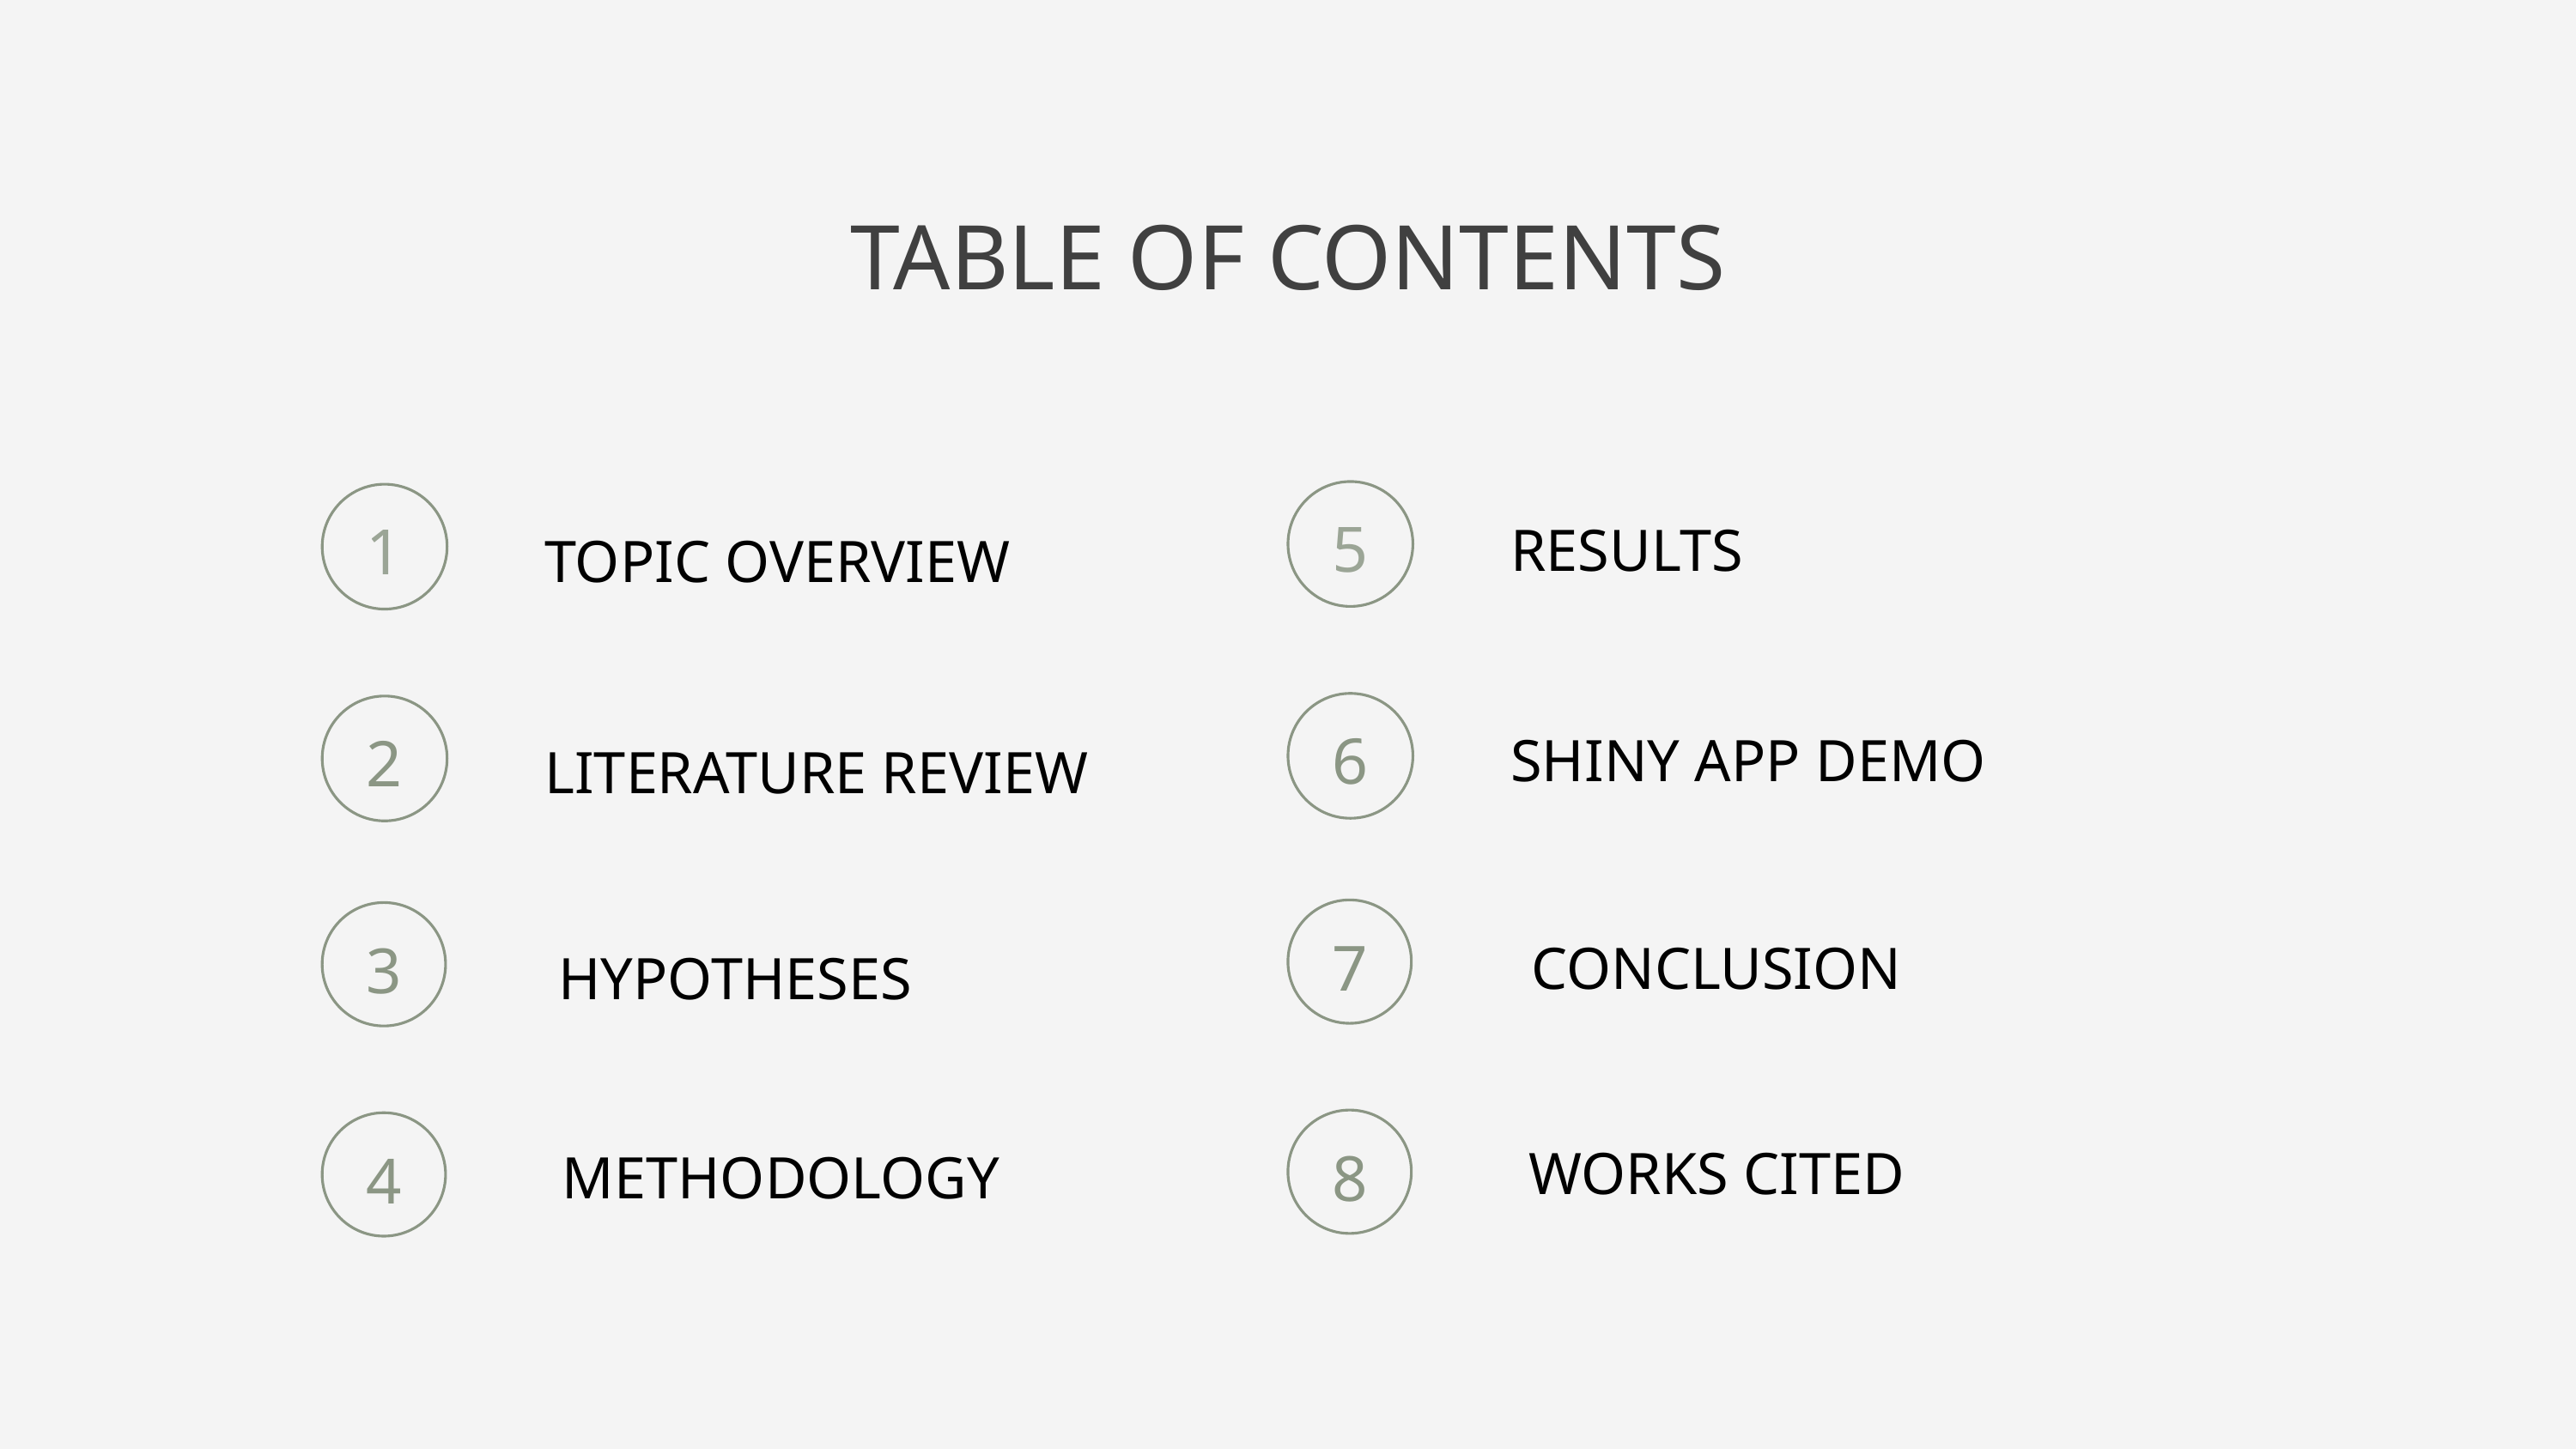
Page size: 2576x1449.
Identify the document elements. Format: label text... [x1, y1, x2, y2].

text_box TOPIC OVERVIEW [544, 524, 1071, 594]
text_box HYPOTHESES [544, 941, 926, 1011]
text_box RESULTS [1510, 512, 1892, 583]
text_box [1287, 1109, 1412, 1234]
text_box LITERATURE REVIEW [544, 735, 1142, 806]
text_box SHINY APP DEMO [1510, 723, 2019, 793]
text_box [321, 695, 447, 822]
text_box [1287, 481, 1413, 607]
text_box CONCLUSION [1510, 931, 1923, 1001]
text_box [321, 902, 447, 1027]
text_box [321, 483, 447, 609]
text_box METHODOLOGY [544, 1140, 1033, 1211]
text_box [1287, 900, 1412, 1024]
text_box WORKS CITED [1510, 1136, 1923, 1206]
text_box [321, 1112, 447, 1237]
text_box TABLE OF CONTENTS [709, 198, 1867, 307]
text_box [1287, 693, 1413, 819]
